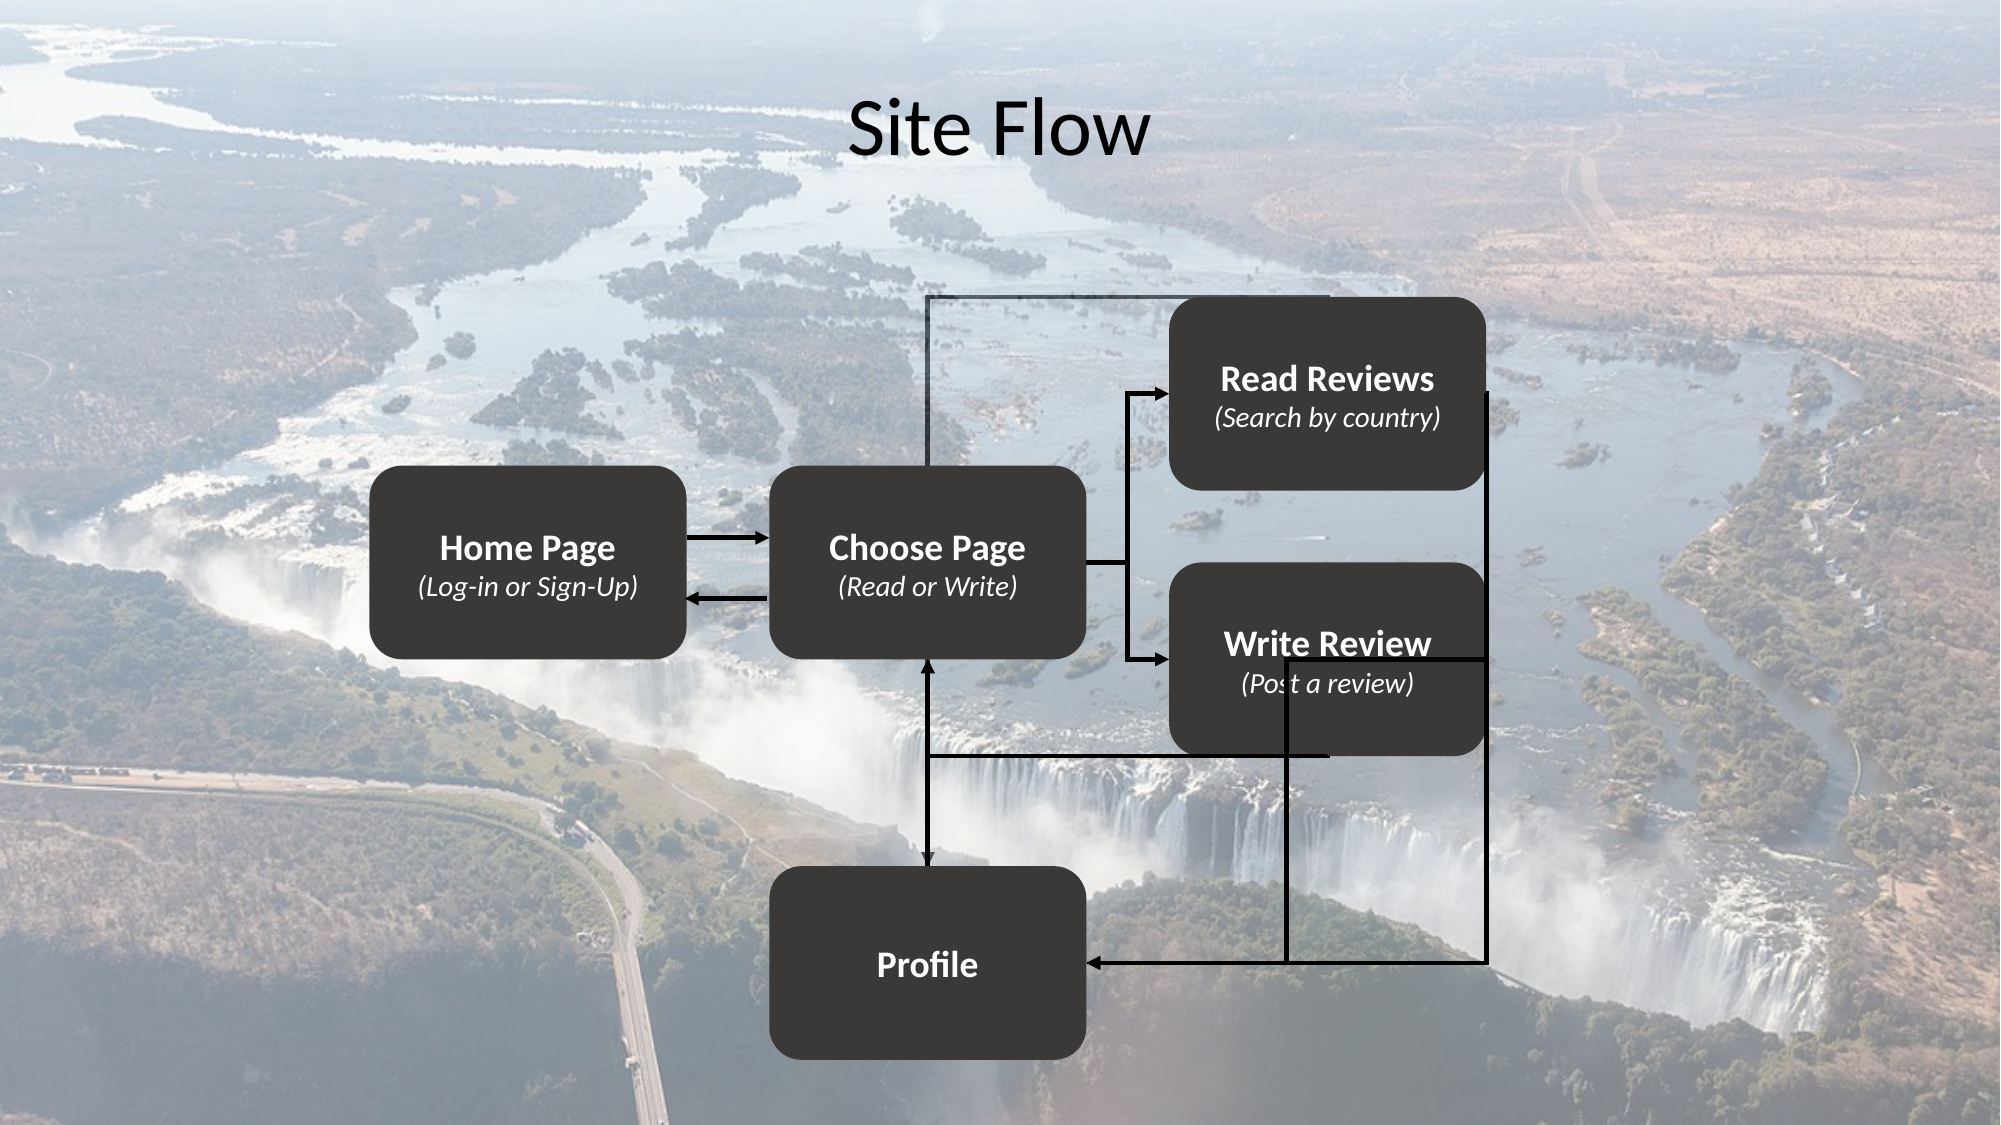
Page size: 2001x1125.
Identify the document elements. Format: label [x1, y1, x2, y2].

text_box [1170, 393, 1487, 659]
picture [0, 0, 2000, 1125]
text_box [1086, 563, 1170, 659]
text_box [1086, 659, 1487, 963]
text_box [1170, 507, 1177, 659]
text_box [1079, 507, 1086, 908]
text_box [1086, 393, 1170, 563]
